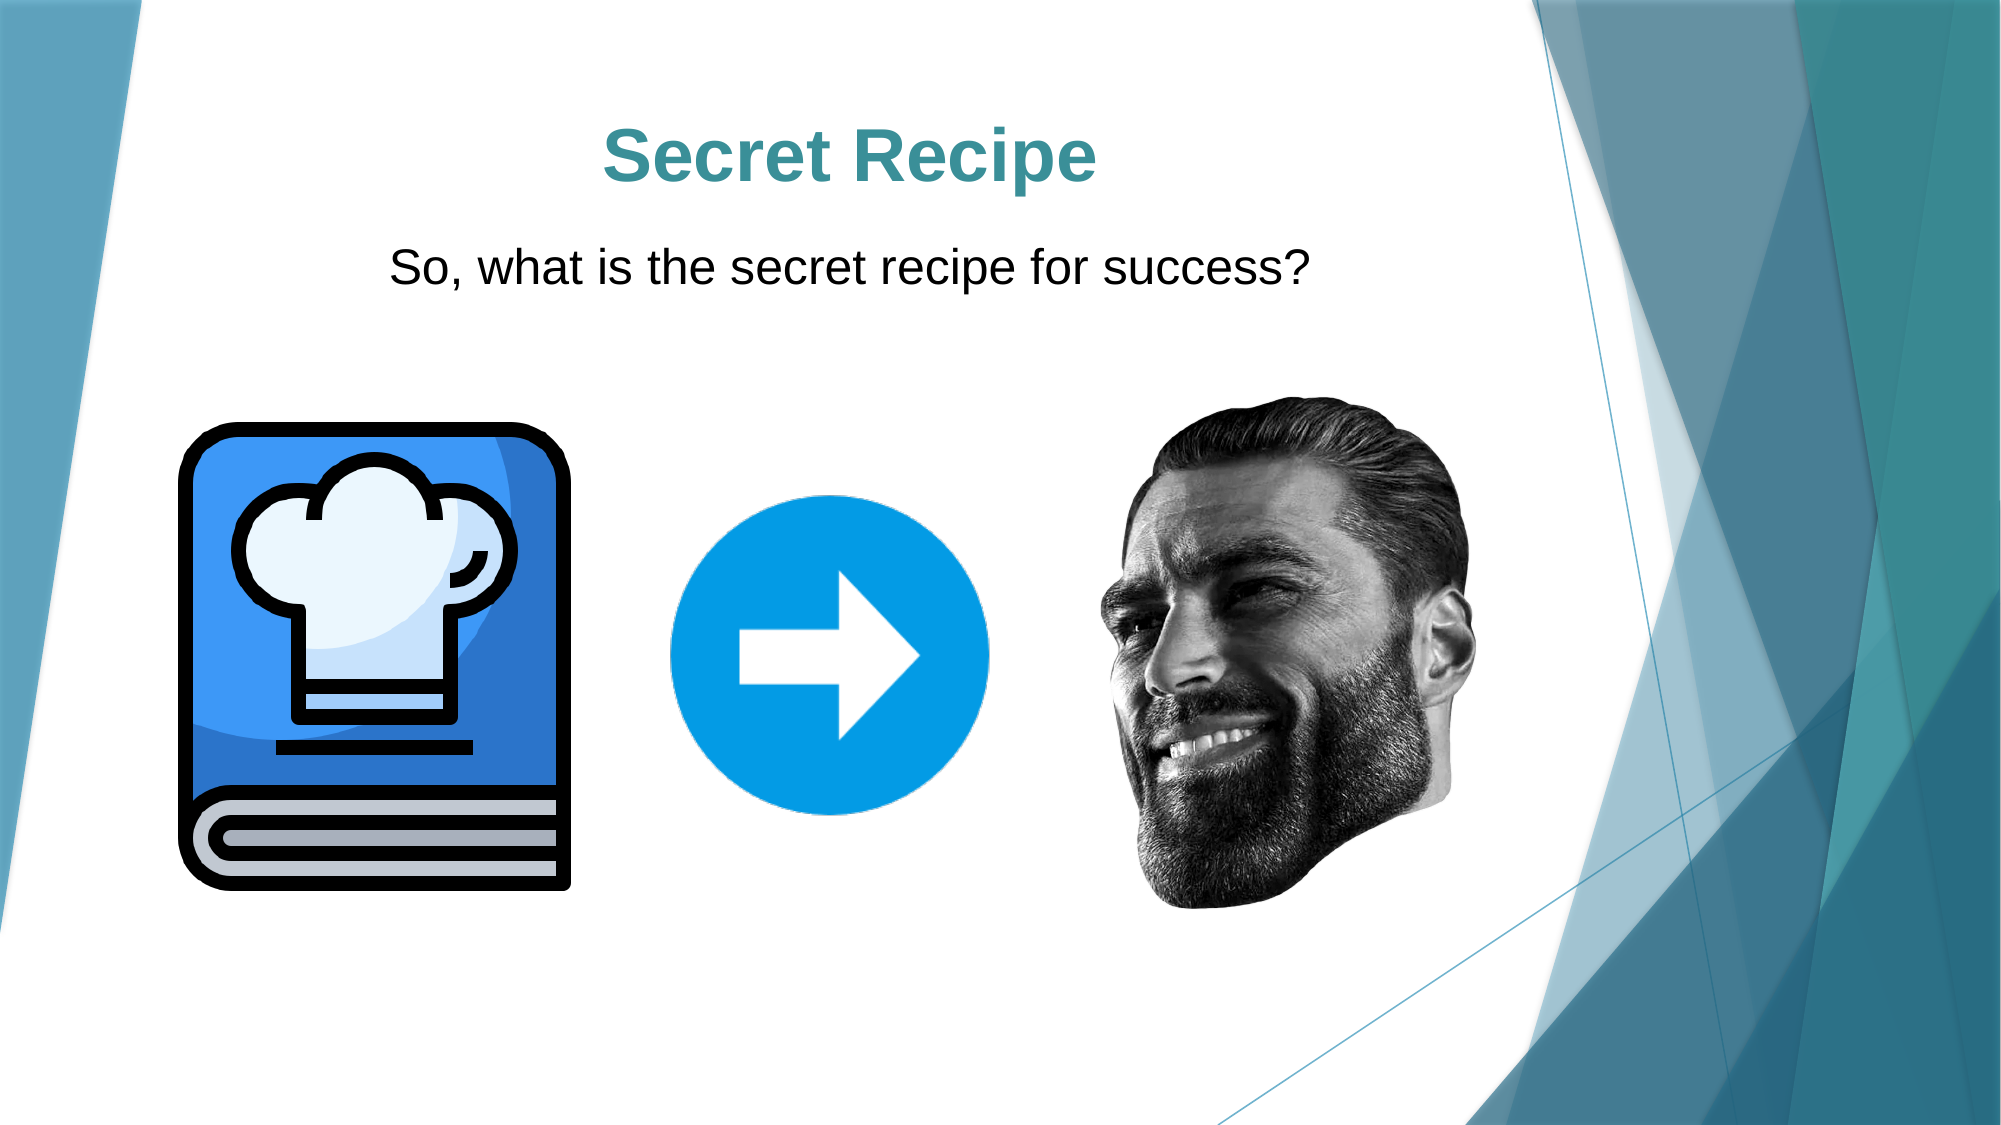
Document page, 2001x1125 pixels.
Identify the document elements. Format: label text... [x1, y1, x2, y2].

picture [132, 413, 617, 899]
text_box Secret Recipe [260, 98, 1440, 204]
picture [659, 377, 1654, 935]
text_box So, what is the secret recipe for success? [132, 227, 1568, 303]
